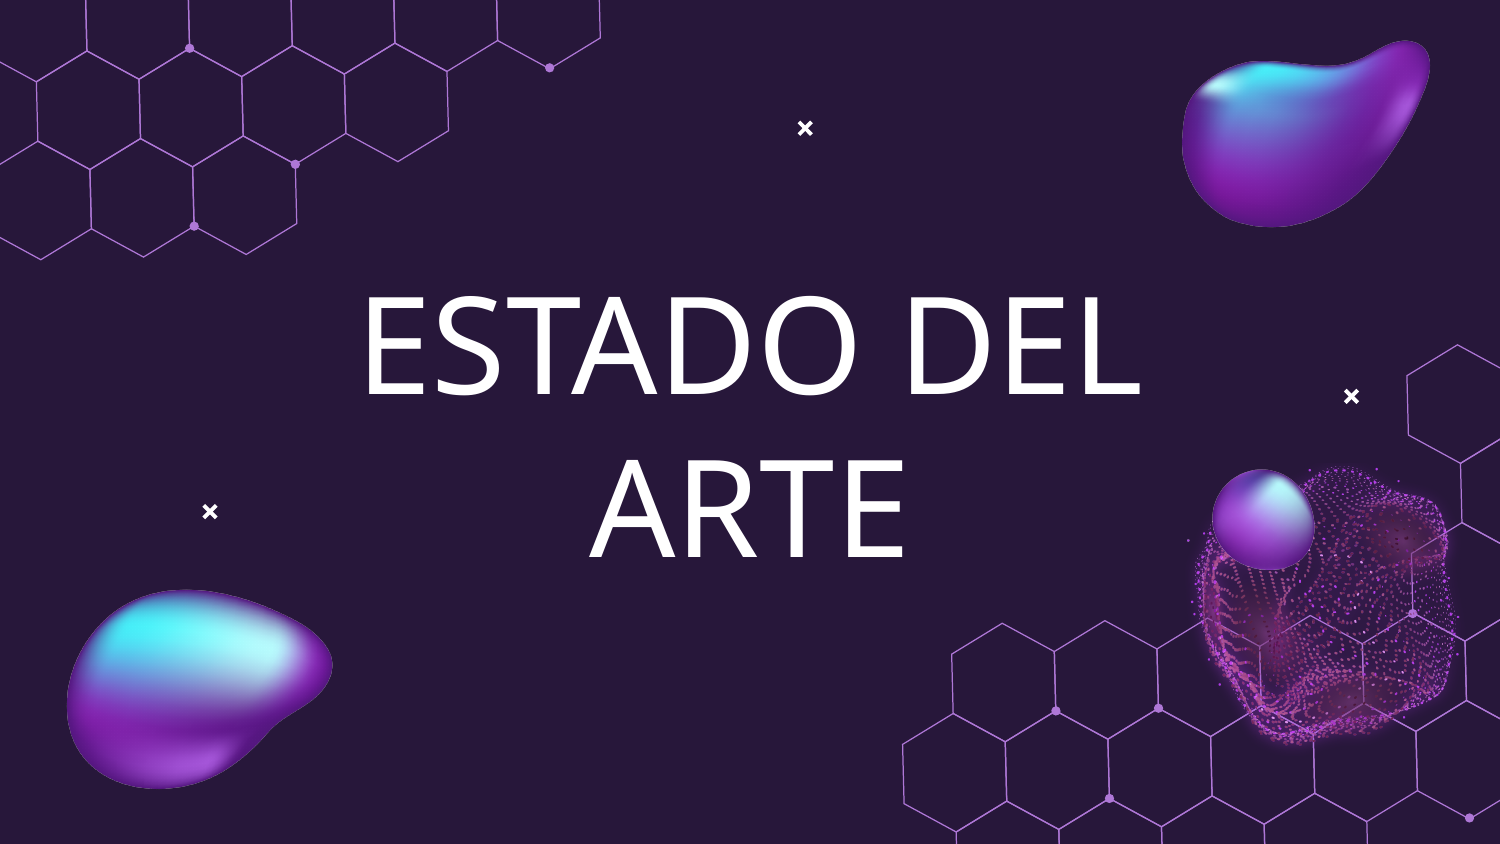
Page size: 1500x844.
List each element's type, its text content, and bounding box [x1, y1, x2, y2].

picture [1156, 0, 1470, 217]
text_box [798, 121, 812, 135]
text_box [203, 505, 217, 519]
picture [1184, 462, 1470, 756]
title ESTADO DEL ARTE [154, 214, 1346, 630]
picture [35, 544, 354, 844]
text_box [1345, 389, 1359, 403]
